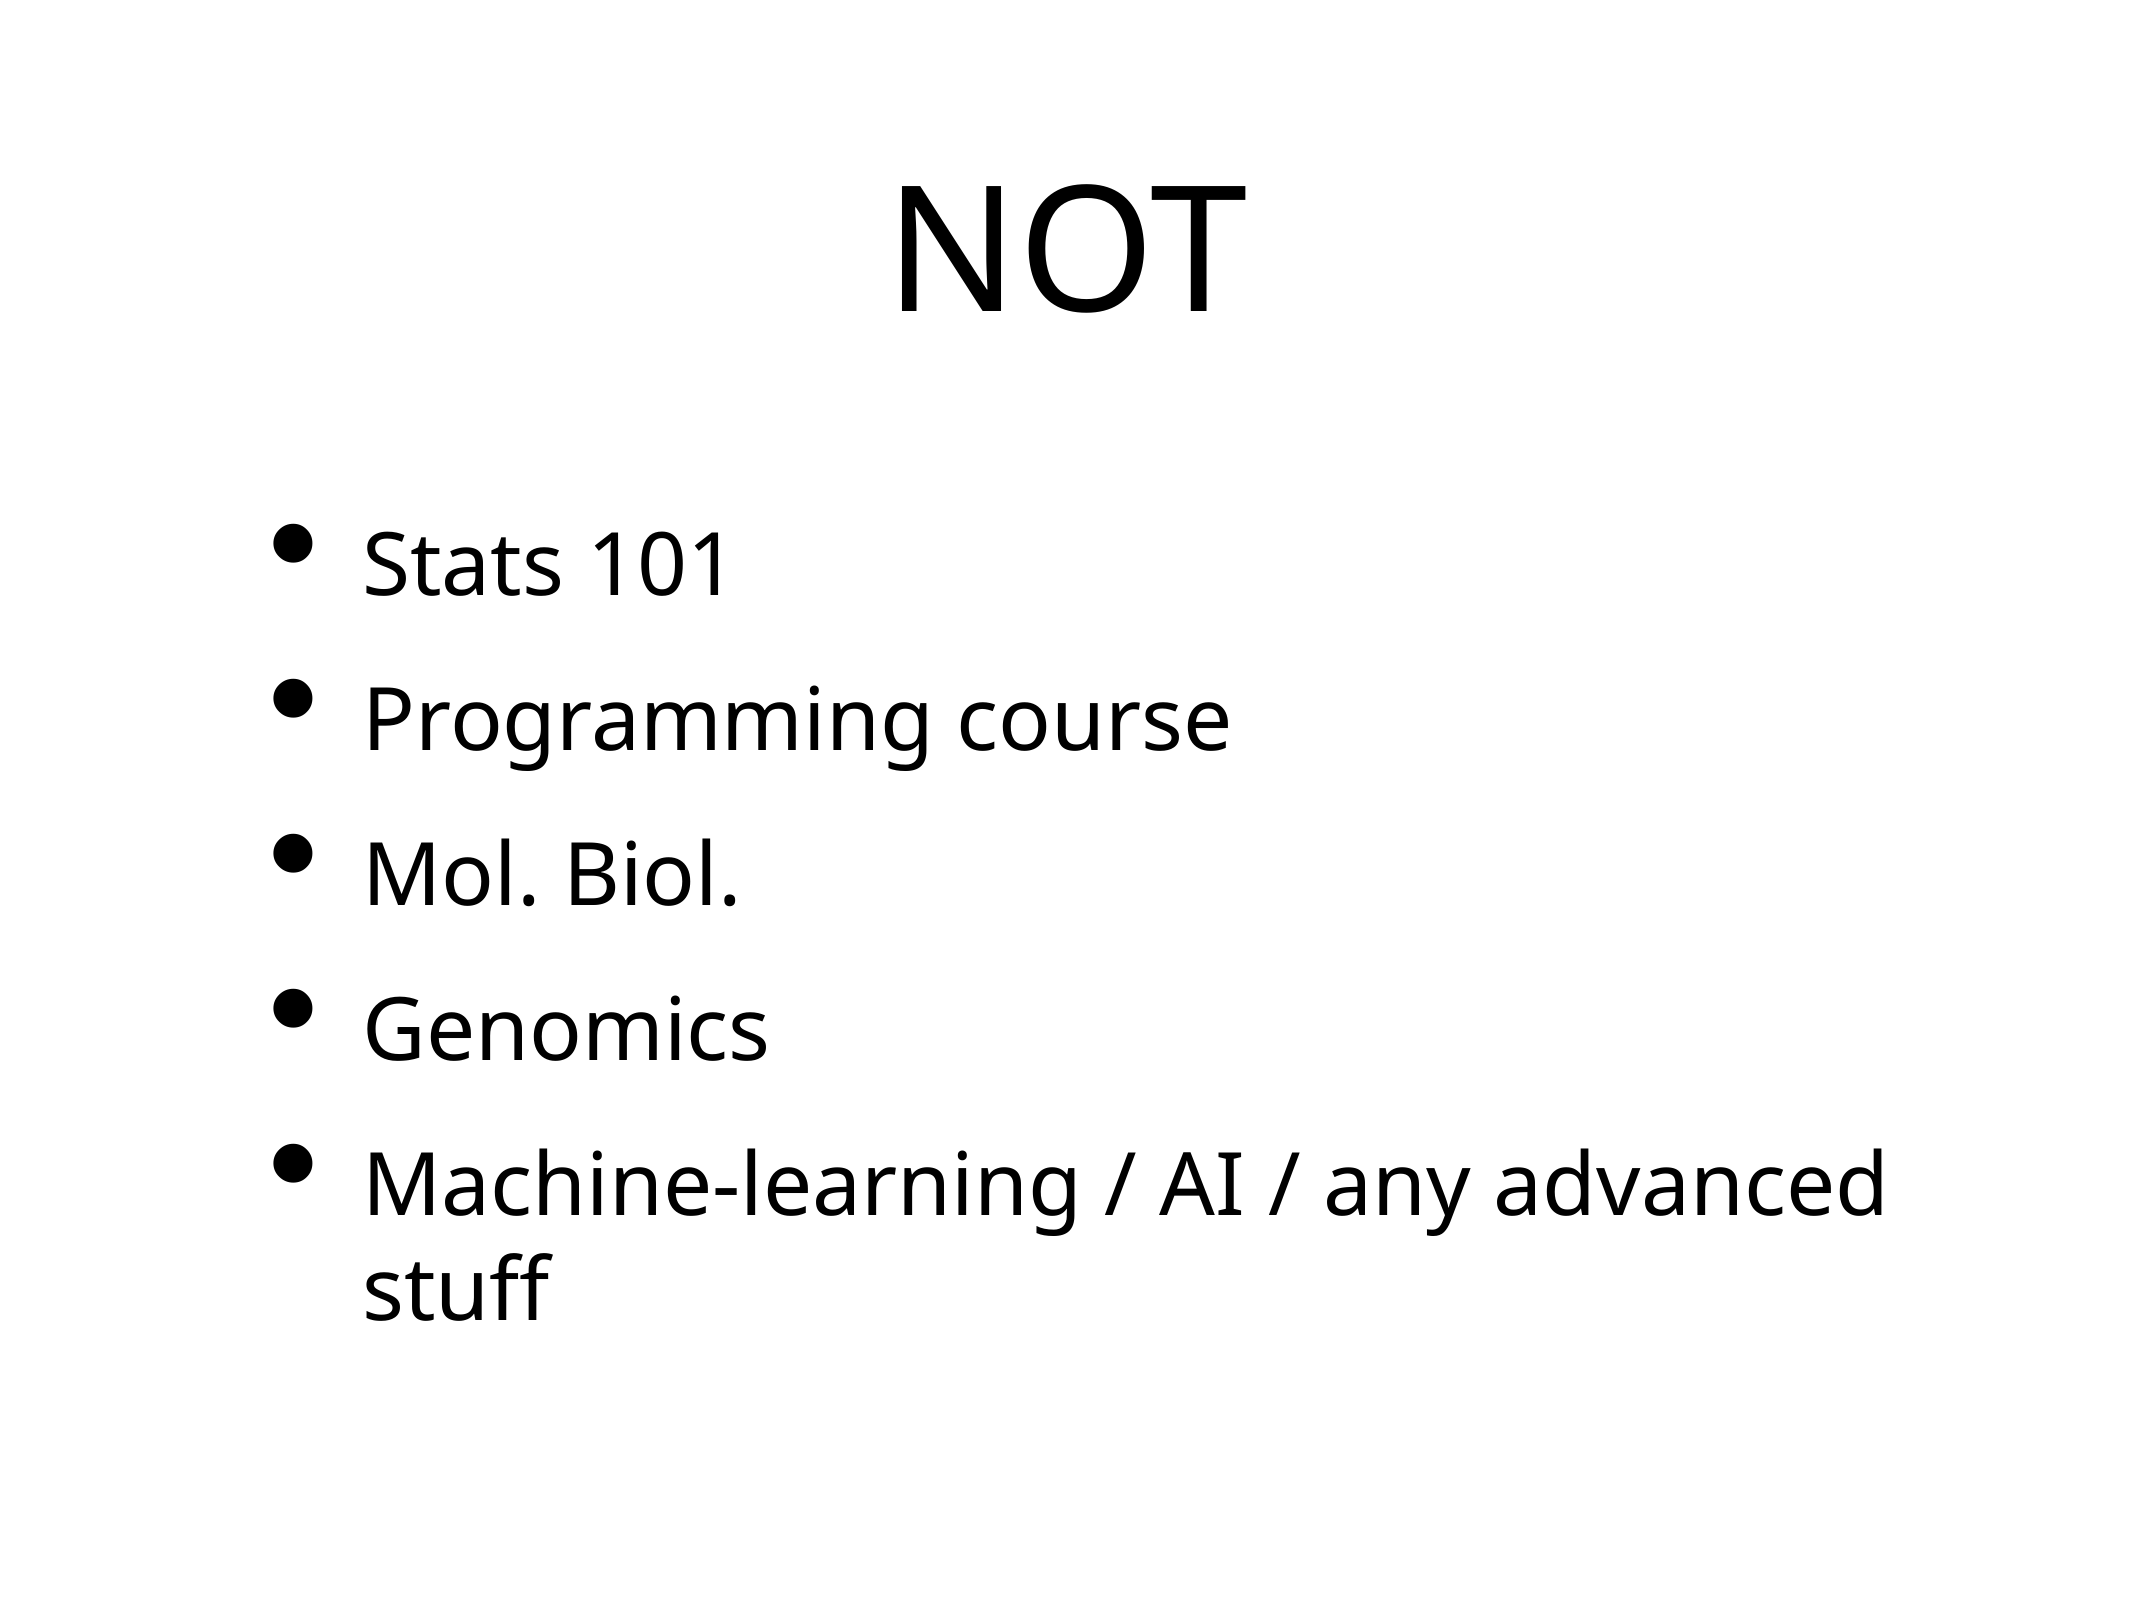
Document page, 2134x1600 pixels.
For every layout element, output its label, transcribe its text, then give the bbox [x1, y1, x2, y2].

title NOT [207, 41, 1926, 443]
list Stats 101 Programming course Mol. Biol. Genomics Machine-learning / AI / any advanced stuff [207, 453, 1926, 1393]
